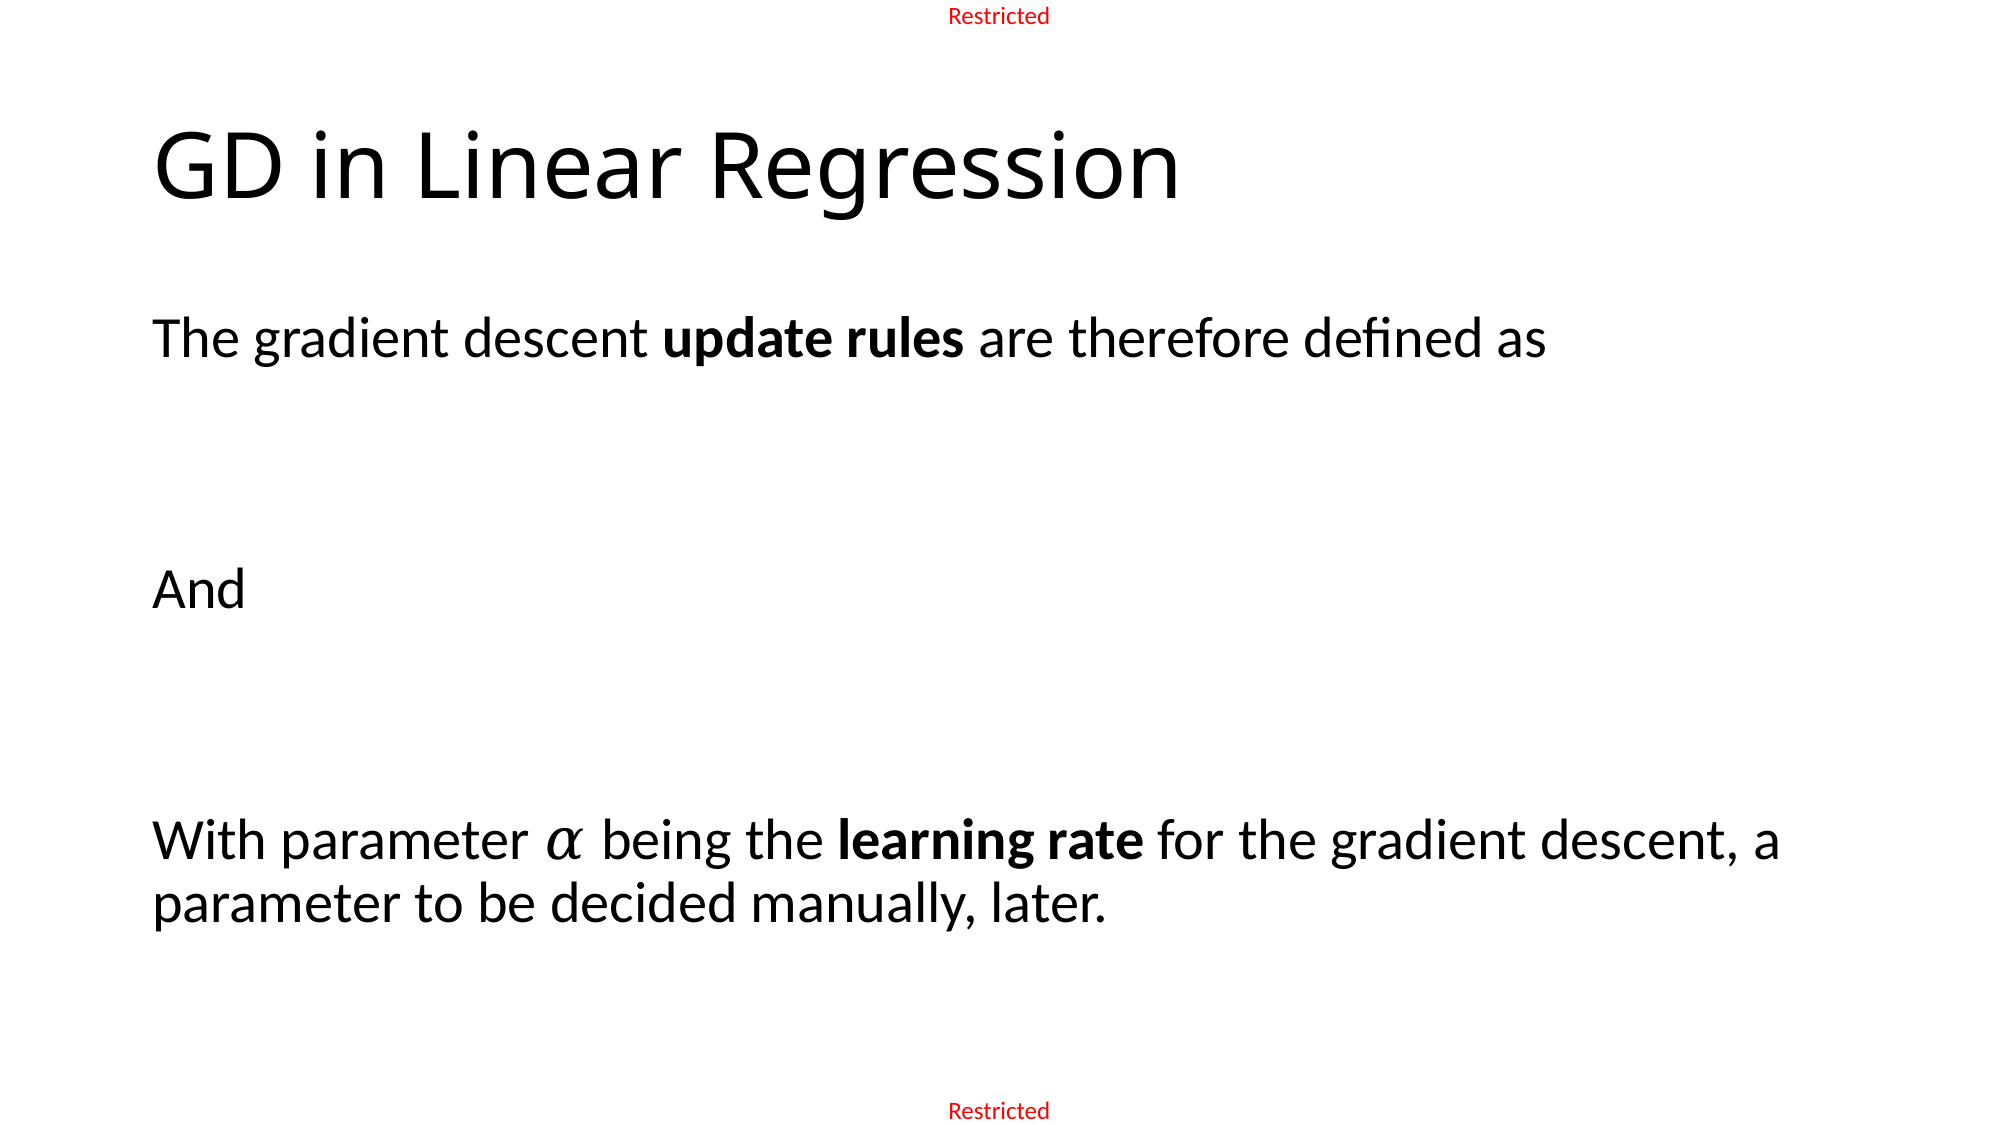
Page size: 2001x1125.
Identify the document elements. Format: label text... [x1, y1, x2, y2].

title GD in Linear Regression [137, 59, 1863, 278]
